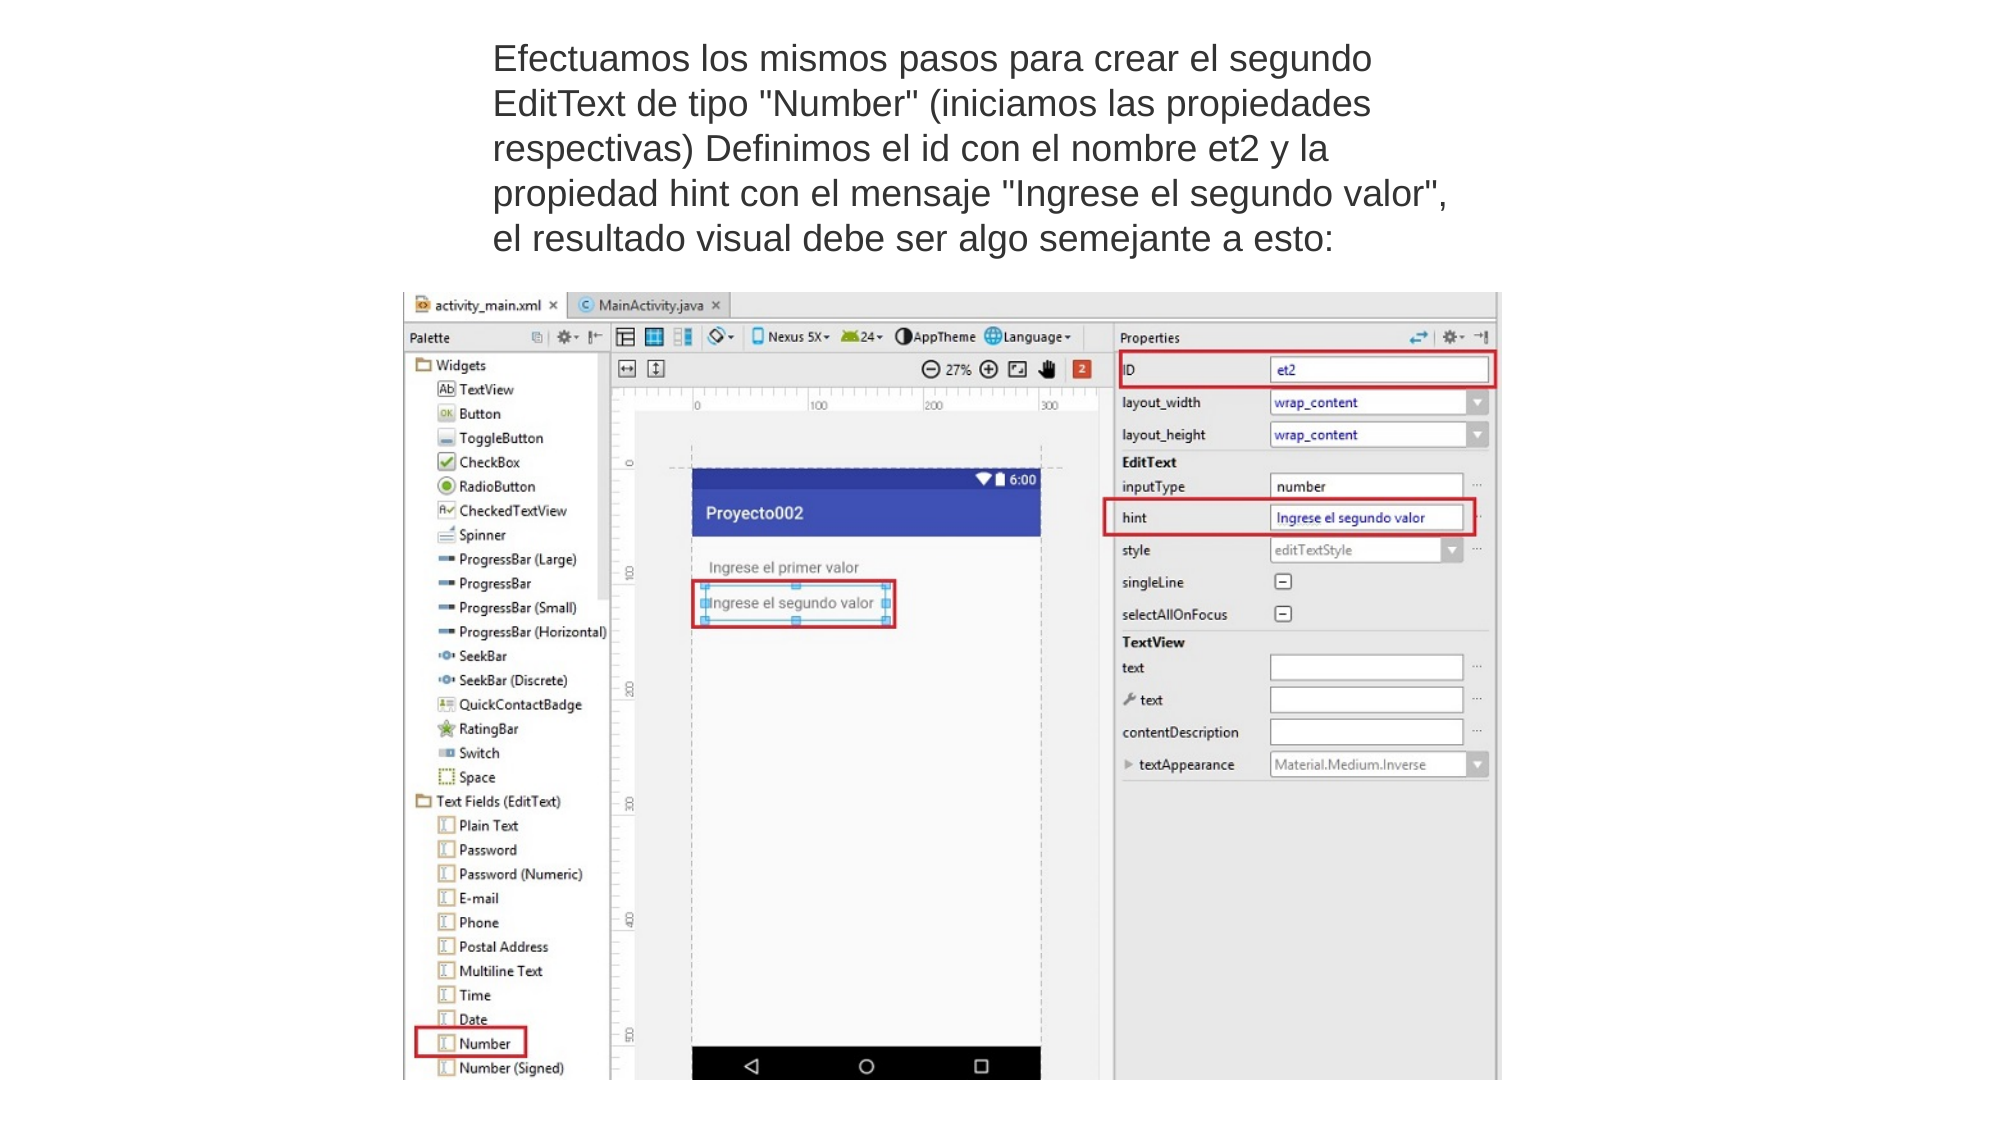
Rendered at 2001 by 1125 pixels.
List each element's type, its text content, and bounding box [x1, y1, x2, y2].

text_box Efectuamos los mismos pasos para crear el segundo EditText de tipo "Number" (iniciamos las propiedades respectivas) Definimos el id con el nombre et2 y la propiedad hint con el mensaje "Ingrese el segundo valor", el resultado visual debe ser algo semejante a esto: [477, 26, 1478, 267]
picture [403, 292, 1502, 1080]
